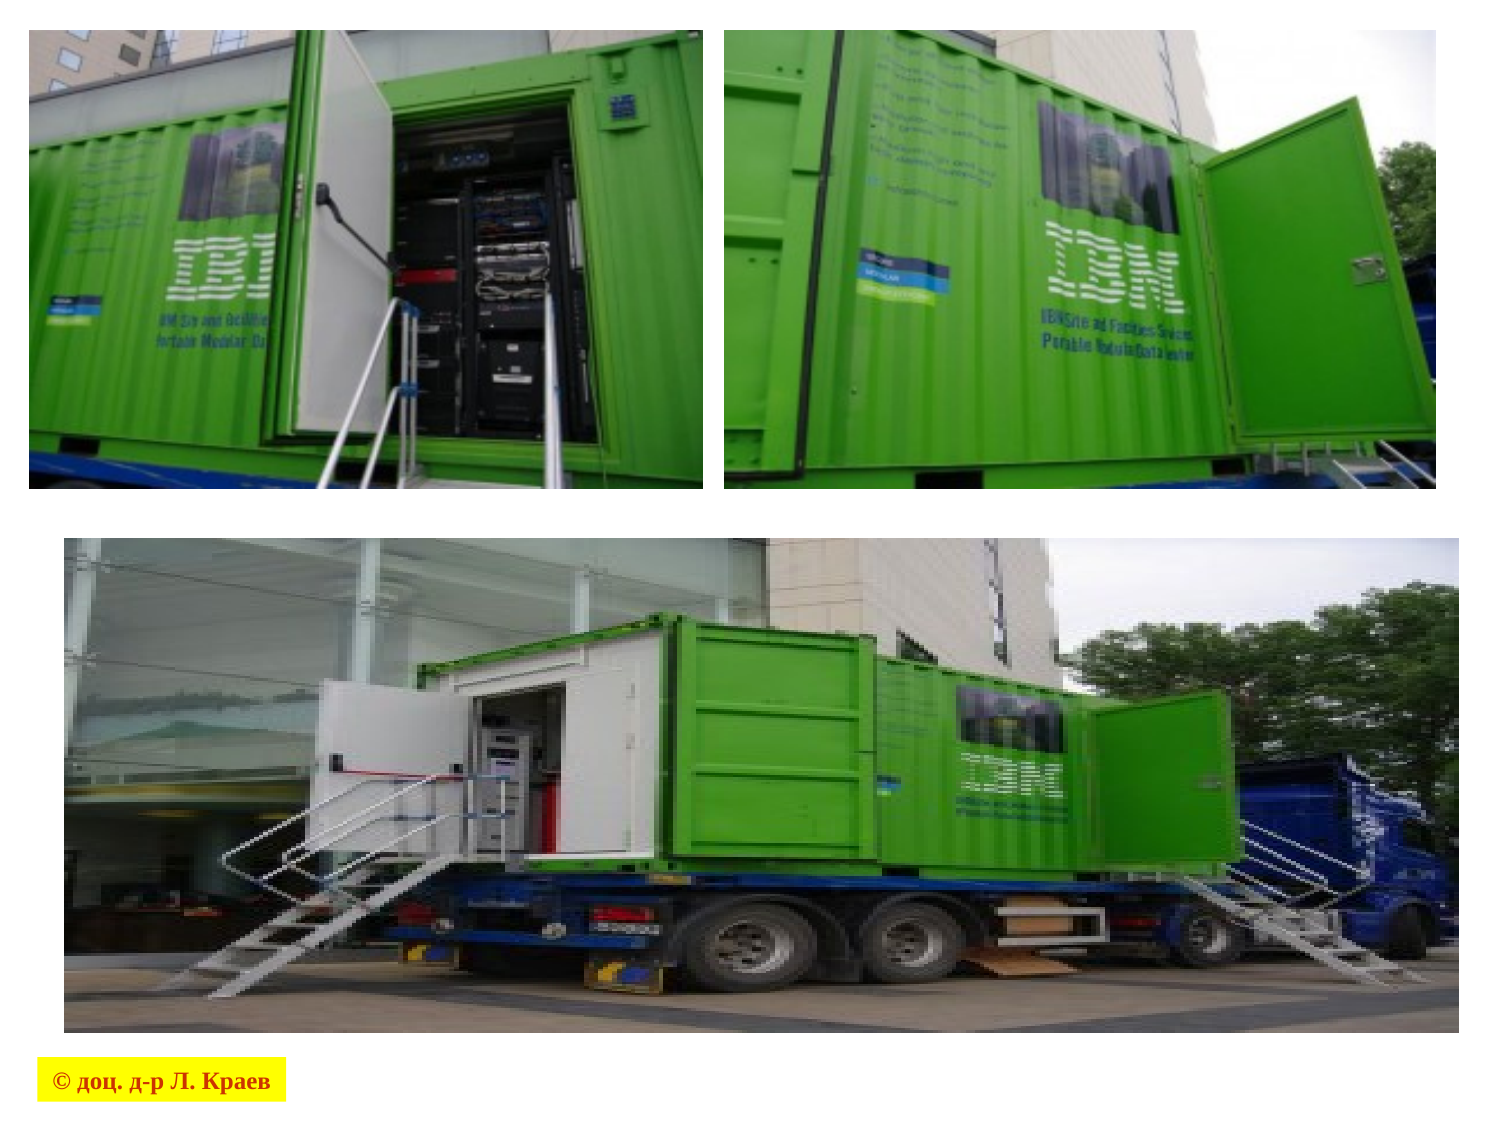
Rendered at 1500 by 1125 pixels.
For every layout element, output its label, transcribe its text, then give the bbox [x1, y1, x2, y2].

text_box © доц. д-р Л. Краев [37, 1057, 287, 1102]
picture [64, 538, 1459, 1033]
picture [724, 30, 1436, 490]
picture [29, 30, 703, 490]
